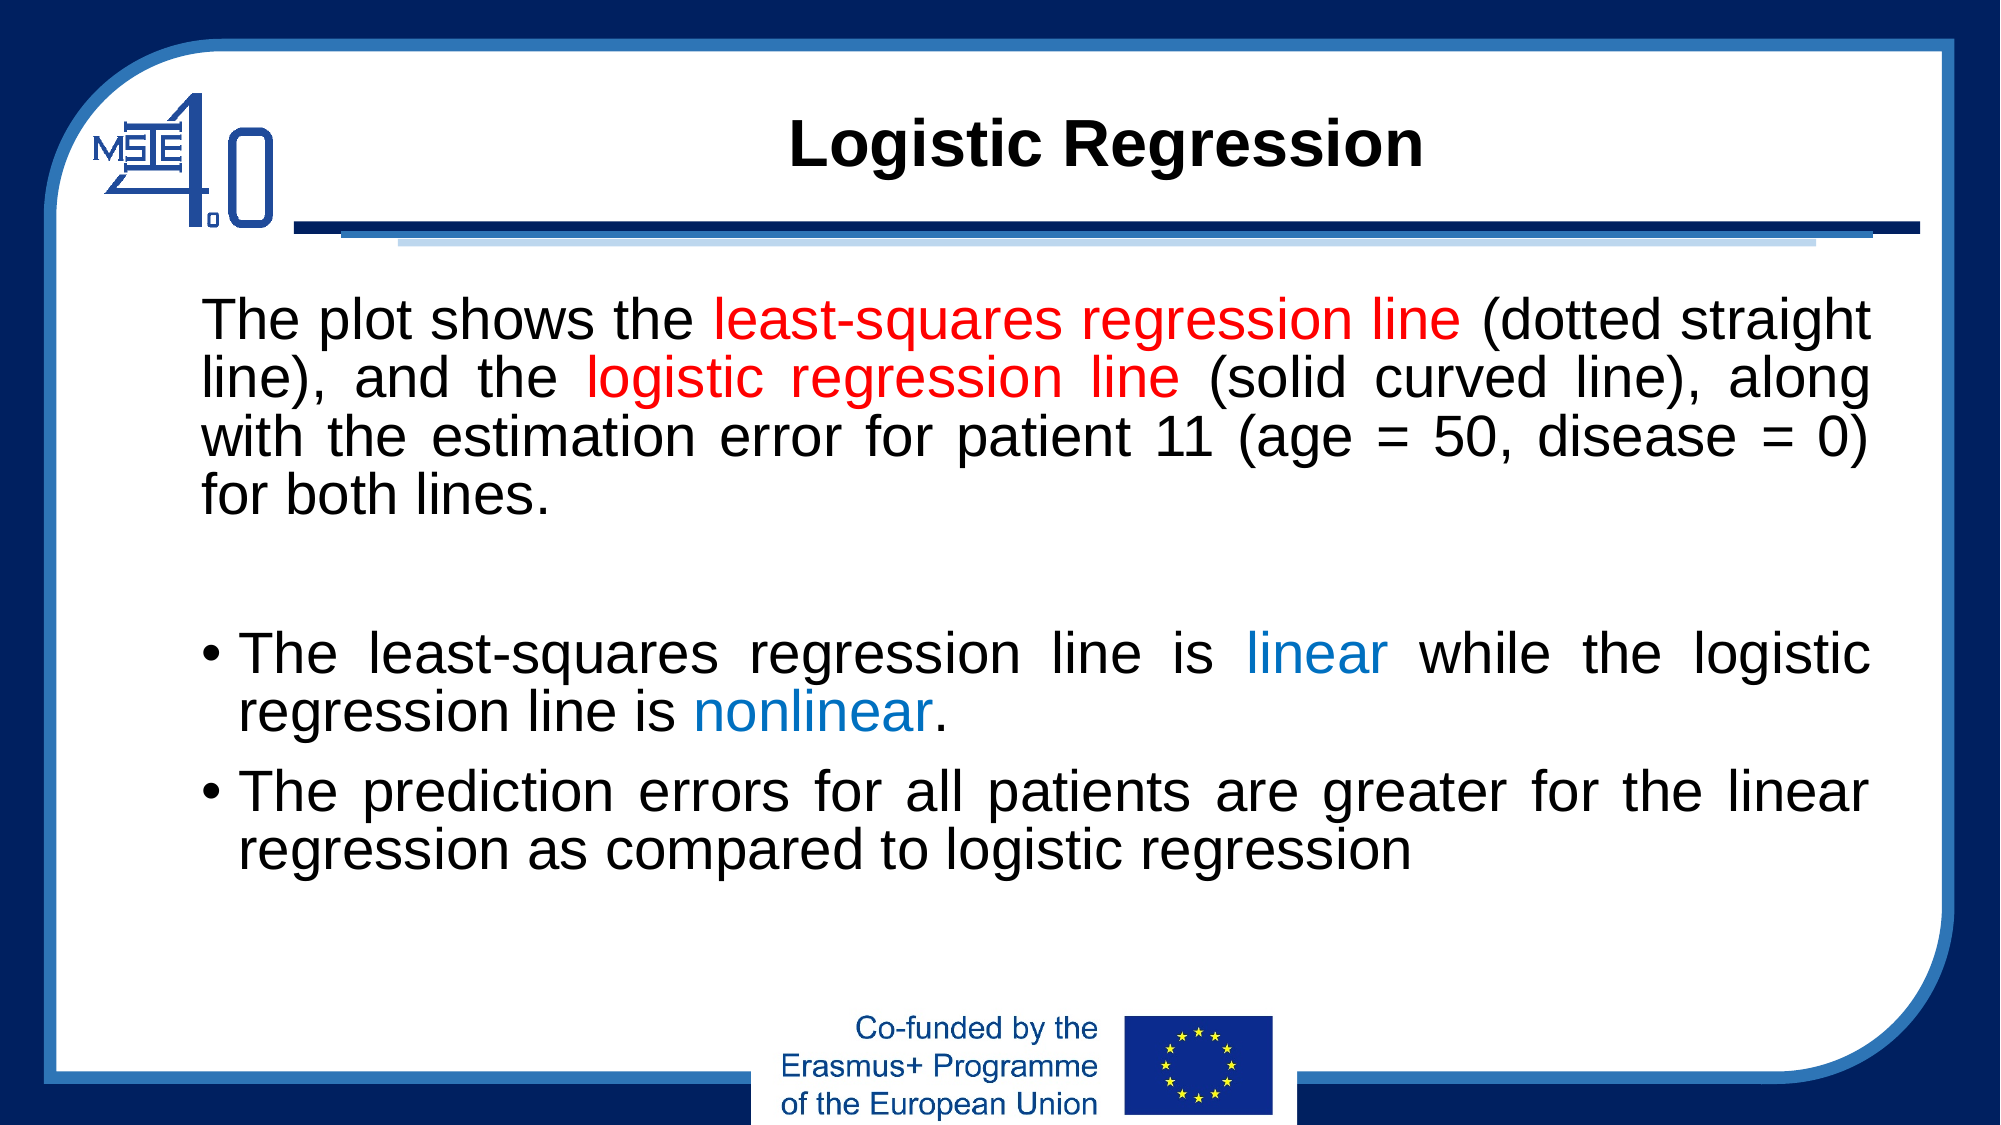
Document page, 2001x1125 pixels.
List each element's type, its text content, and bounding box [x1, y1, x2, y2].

picture [751, 1003, 1298, 1125]
title Logistic Regression [294, 73, 1921, 220]
list The plot shows the least-squares regression line (dotted straight line), and the logistic regression line (solid curved line), along with the estimation error for patient 11 (age = 50, disease = 0) for both lines. The least-squares regression line is linear while the logistic regression line is nonlinear. The prediction errors for all patients are greater for the linear regression as compared to logistic regression [186, 285, 1888, 992]
